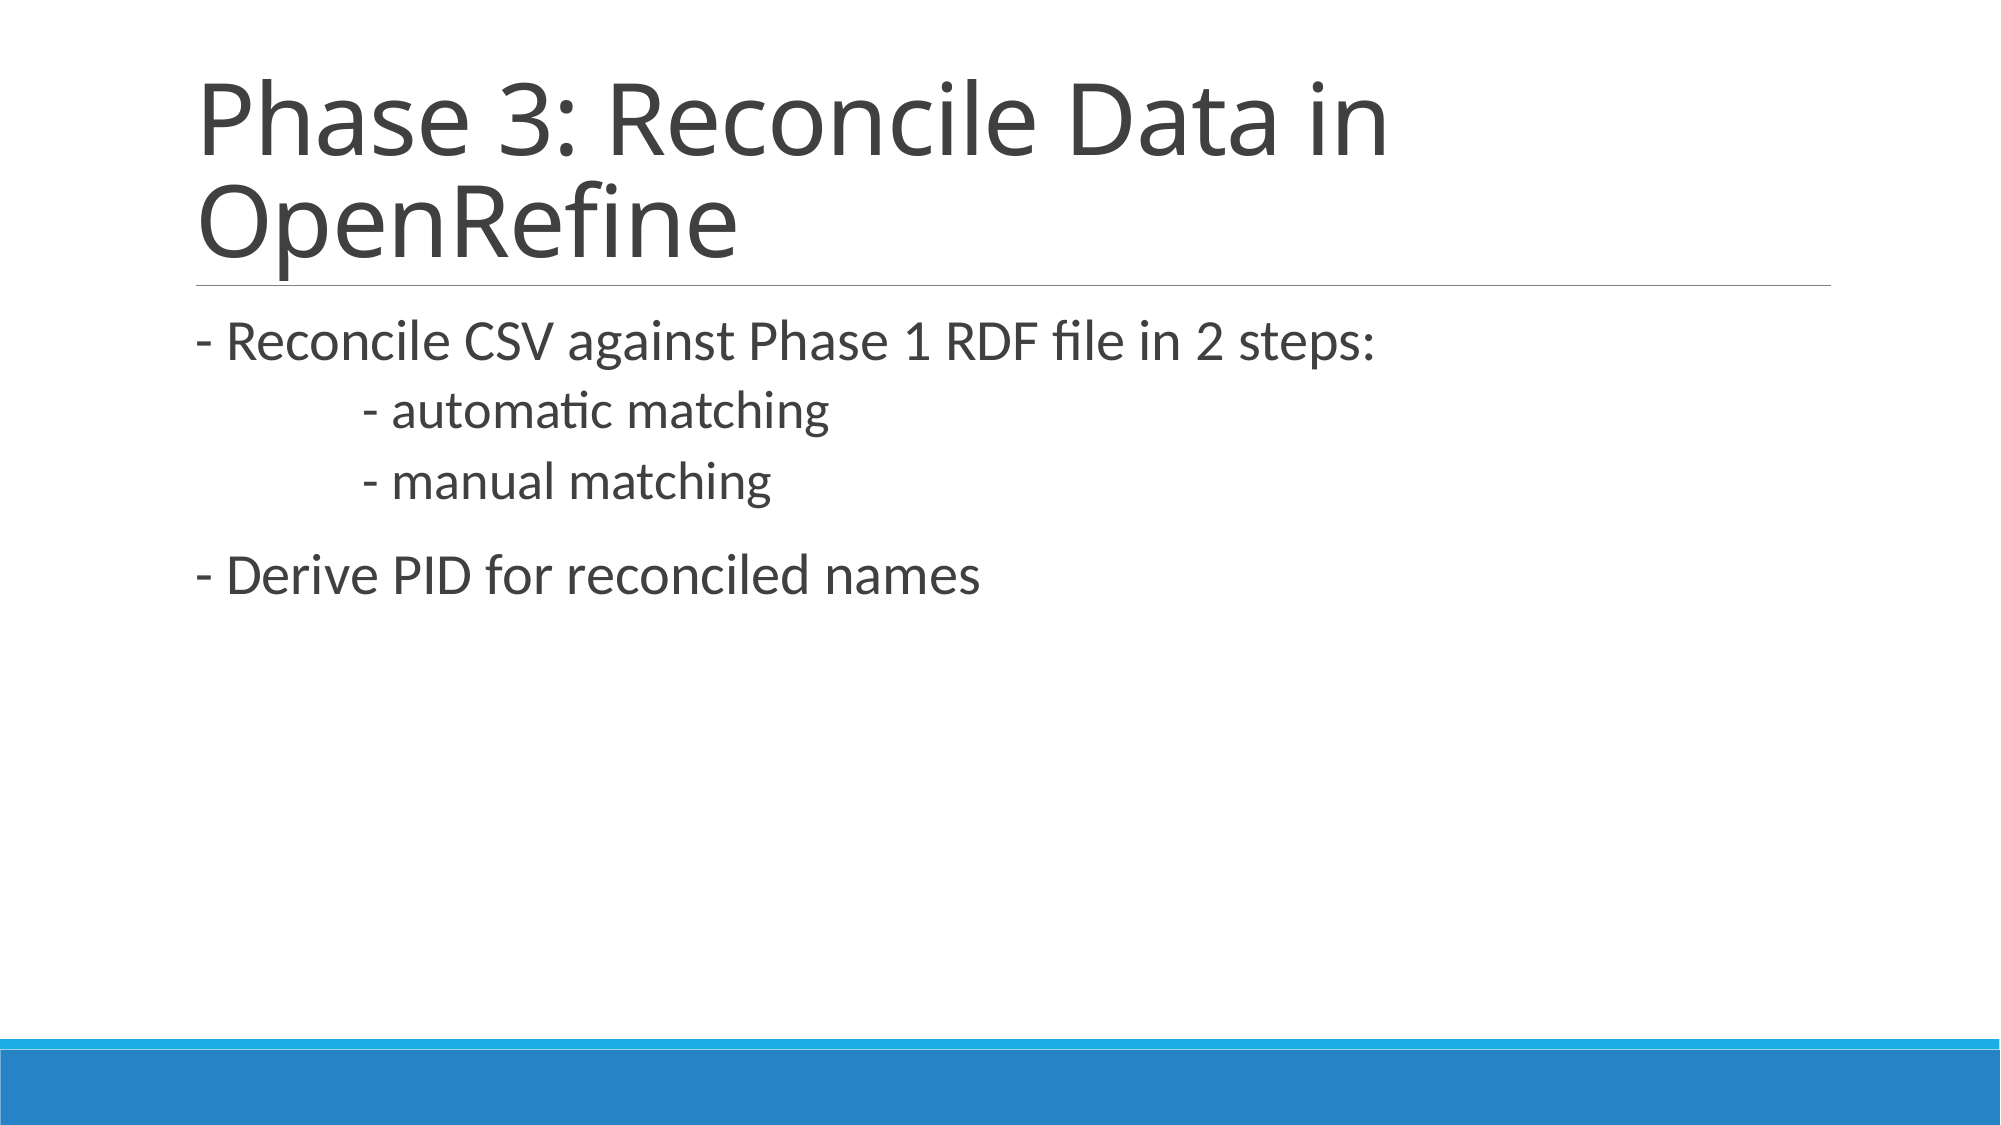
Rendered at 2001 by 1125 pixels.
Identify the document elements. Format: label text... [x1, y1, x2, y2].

title Phase 3: Reconcile Data in OpenRefine [180, 47, 1830, 285]
list - Reconcile CSV against Phase 1 RDF file in 2 steps: - automatic matching - manual matching - Derive PID for reconciled names [180, 302, 1830, 963]
